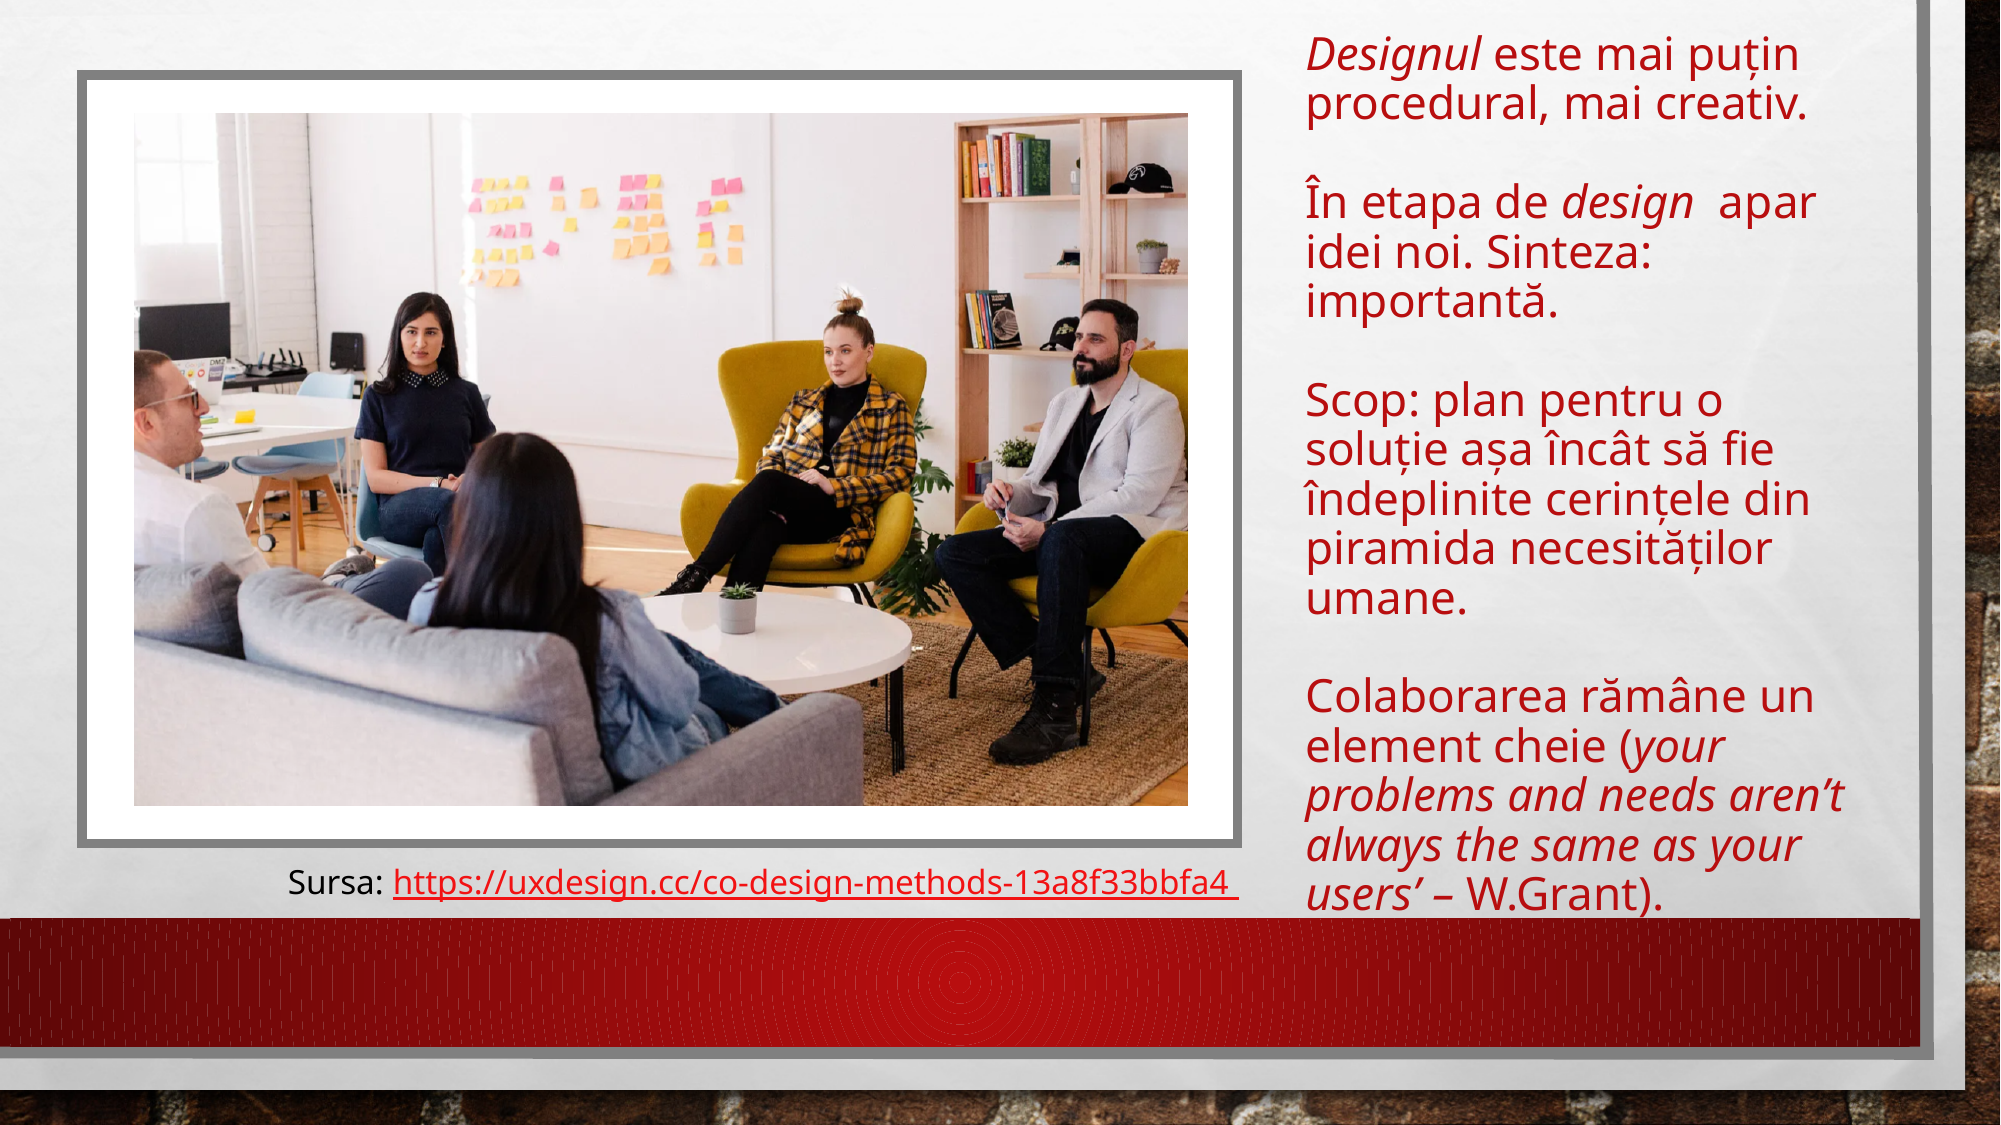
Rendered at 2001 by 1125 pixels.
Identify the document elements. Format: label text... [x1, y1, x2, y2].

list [134, 112, 1188, 806]
picture [0, 0, 2000, 1125]
title Designul este mai puțin procedural, mai creativ. În etapa de design apar idei noi. Sinteza: importantă. Scop: plan pentru o soluție așa încât să fie îndeplinite cerințele din piramida necesităților umane. Colaborarea rămâne un element cheie (your problems and needs aren’t always the same as your users’ – W.Grant). [1290, 53, 1866, 899]
text_box Sursa: https://uxdesign.cc/co-design-methods-13a8f33bbfa4 [273, 853, 1280, 914]
text_box [80, 73, 1239, 845]
